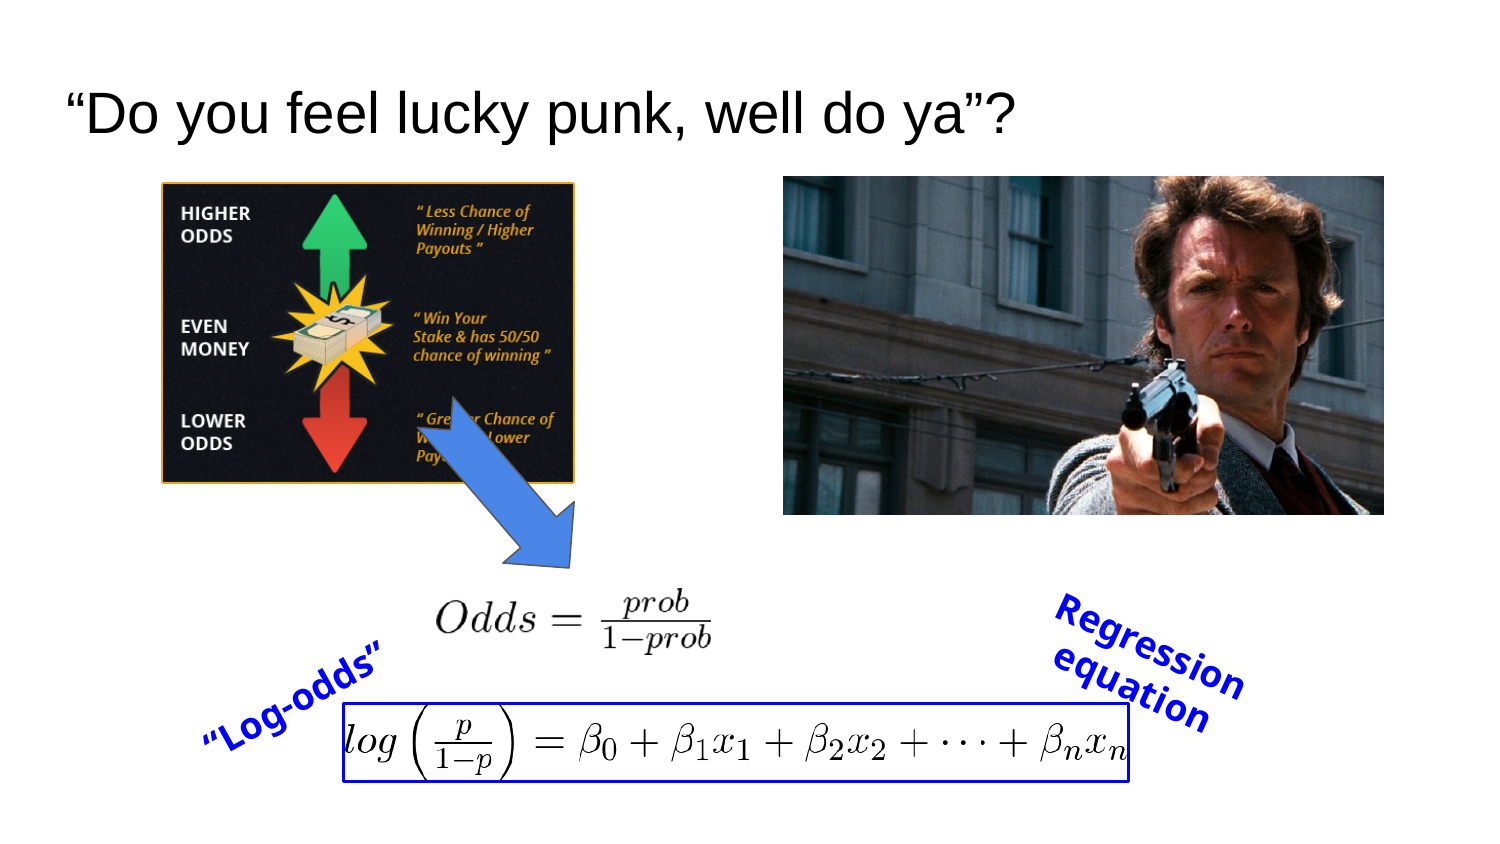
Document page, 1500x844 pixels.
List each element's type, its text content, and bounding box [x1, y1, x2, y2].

title “Do you feel lucky punk, well do ya”? [51, 60, 1449, 155]
text_box Regression equation [1017, 560, 1281, 747]
text_box “Log-odds” [154, 598, 427, 794]
text_box [472, 492, 575, 568]
picture [432, 584, 722, 660]
picture [345, 704, 1127, 781]
picture [160, 182, 576, 485]
picture [783, 176, 1384, 515]
